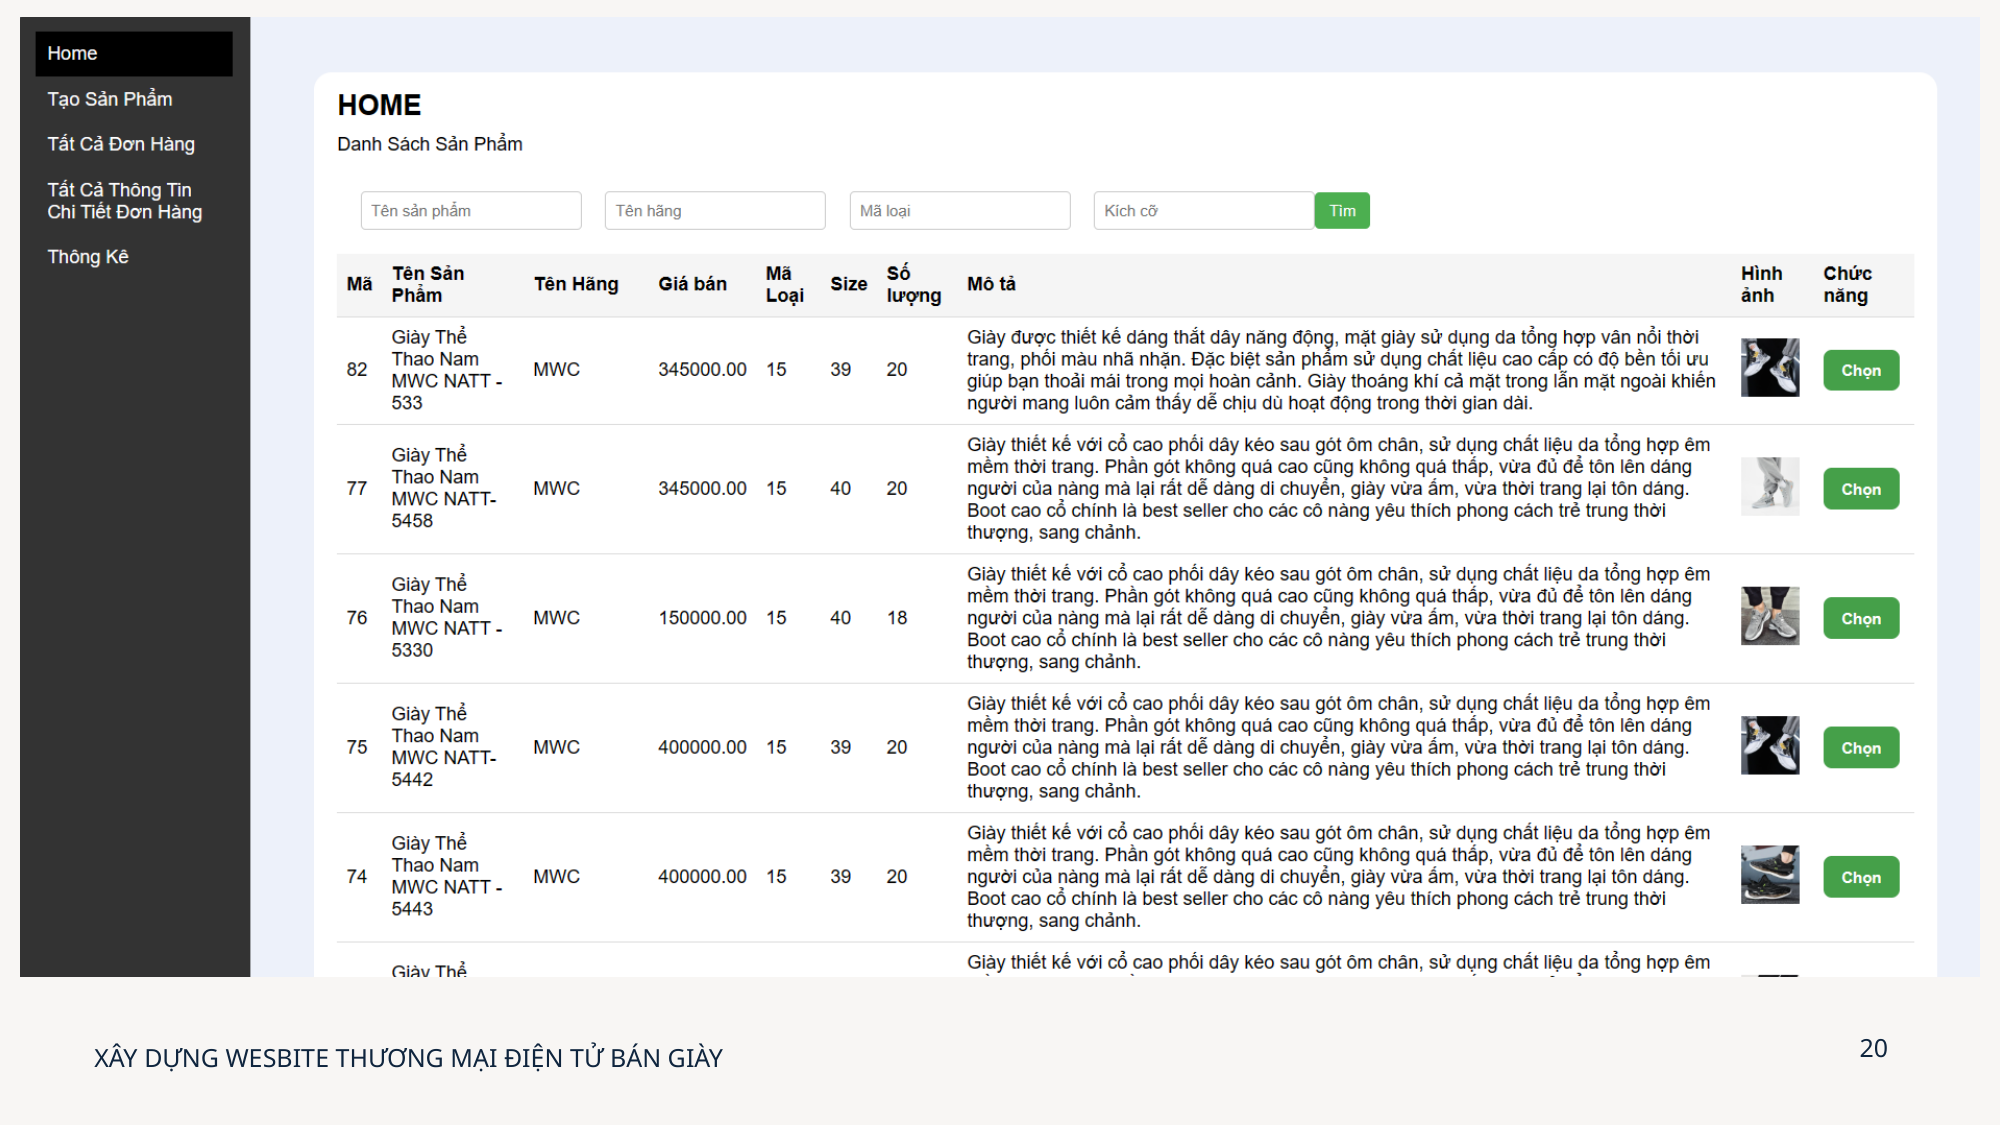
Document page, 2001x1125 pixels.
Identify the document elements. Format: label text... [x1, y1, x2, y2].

picture [20, 17, 1980, 977]
slide_number 20 [1836, 1020, 1912, 1080]
text_box XÂY DỰNG WESBITE THƯƠNG MẠI ĐIỆN TỬ BÁN GIÀY [79, 1019, 755, 1080]
